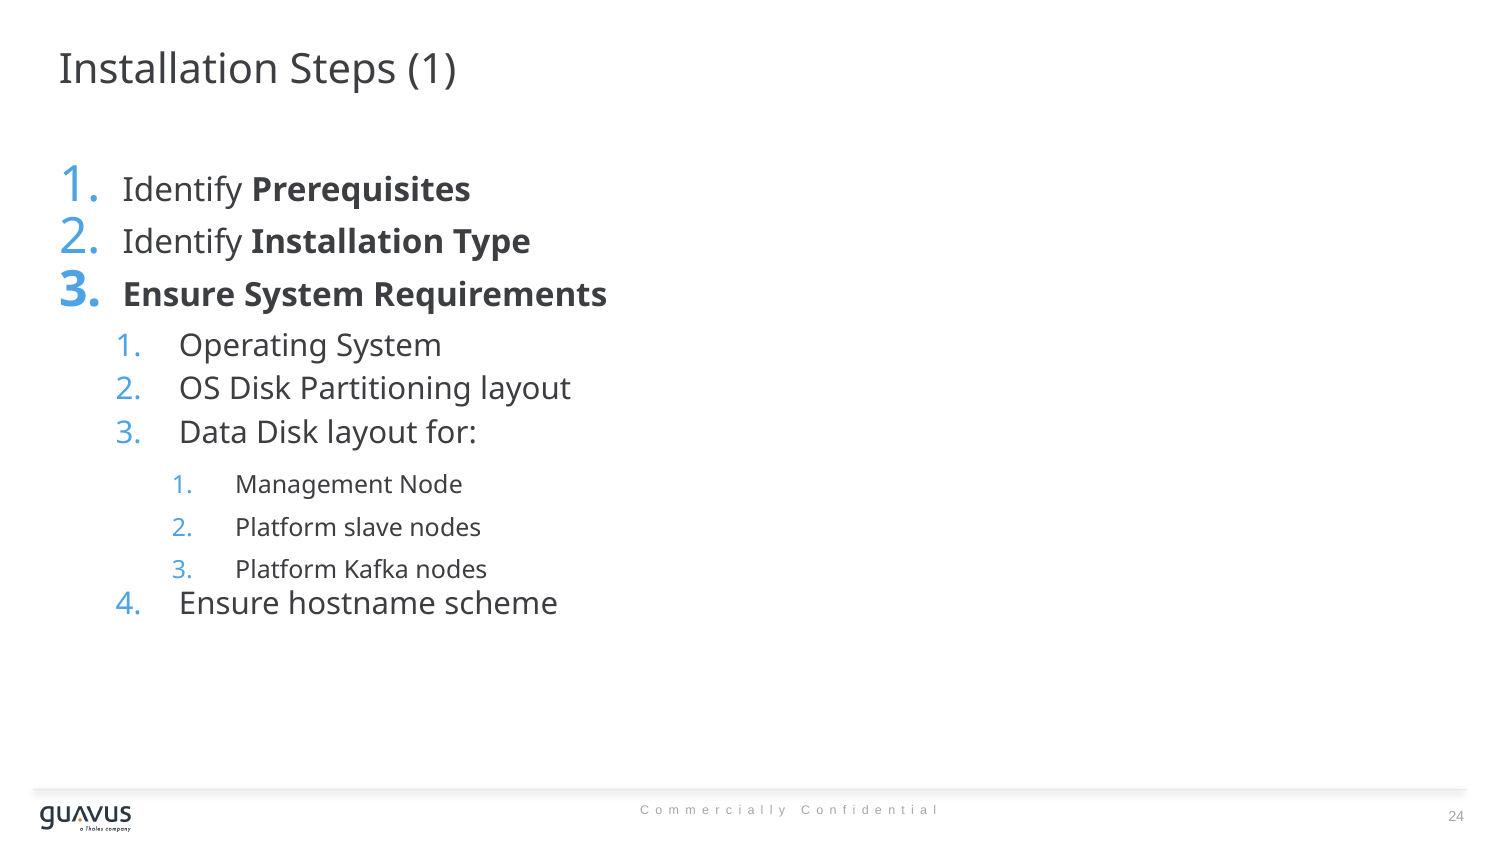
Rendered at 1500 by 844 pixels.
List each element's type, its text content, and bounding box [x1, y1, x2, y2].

title Installation Steps (1) [43, 10, 1467, 130]
list Identify Prerequisites Identify Installation Type Ensure System Requirements Operating System OS Disk Partitioning layout Data Disk layout for: Management Node Platform slave nodes Platform Kafka nodes Ensure hostname scheme [44, 160, 1444, 740]
picture [27, 796, 146, 841]
